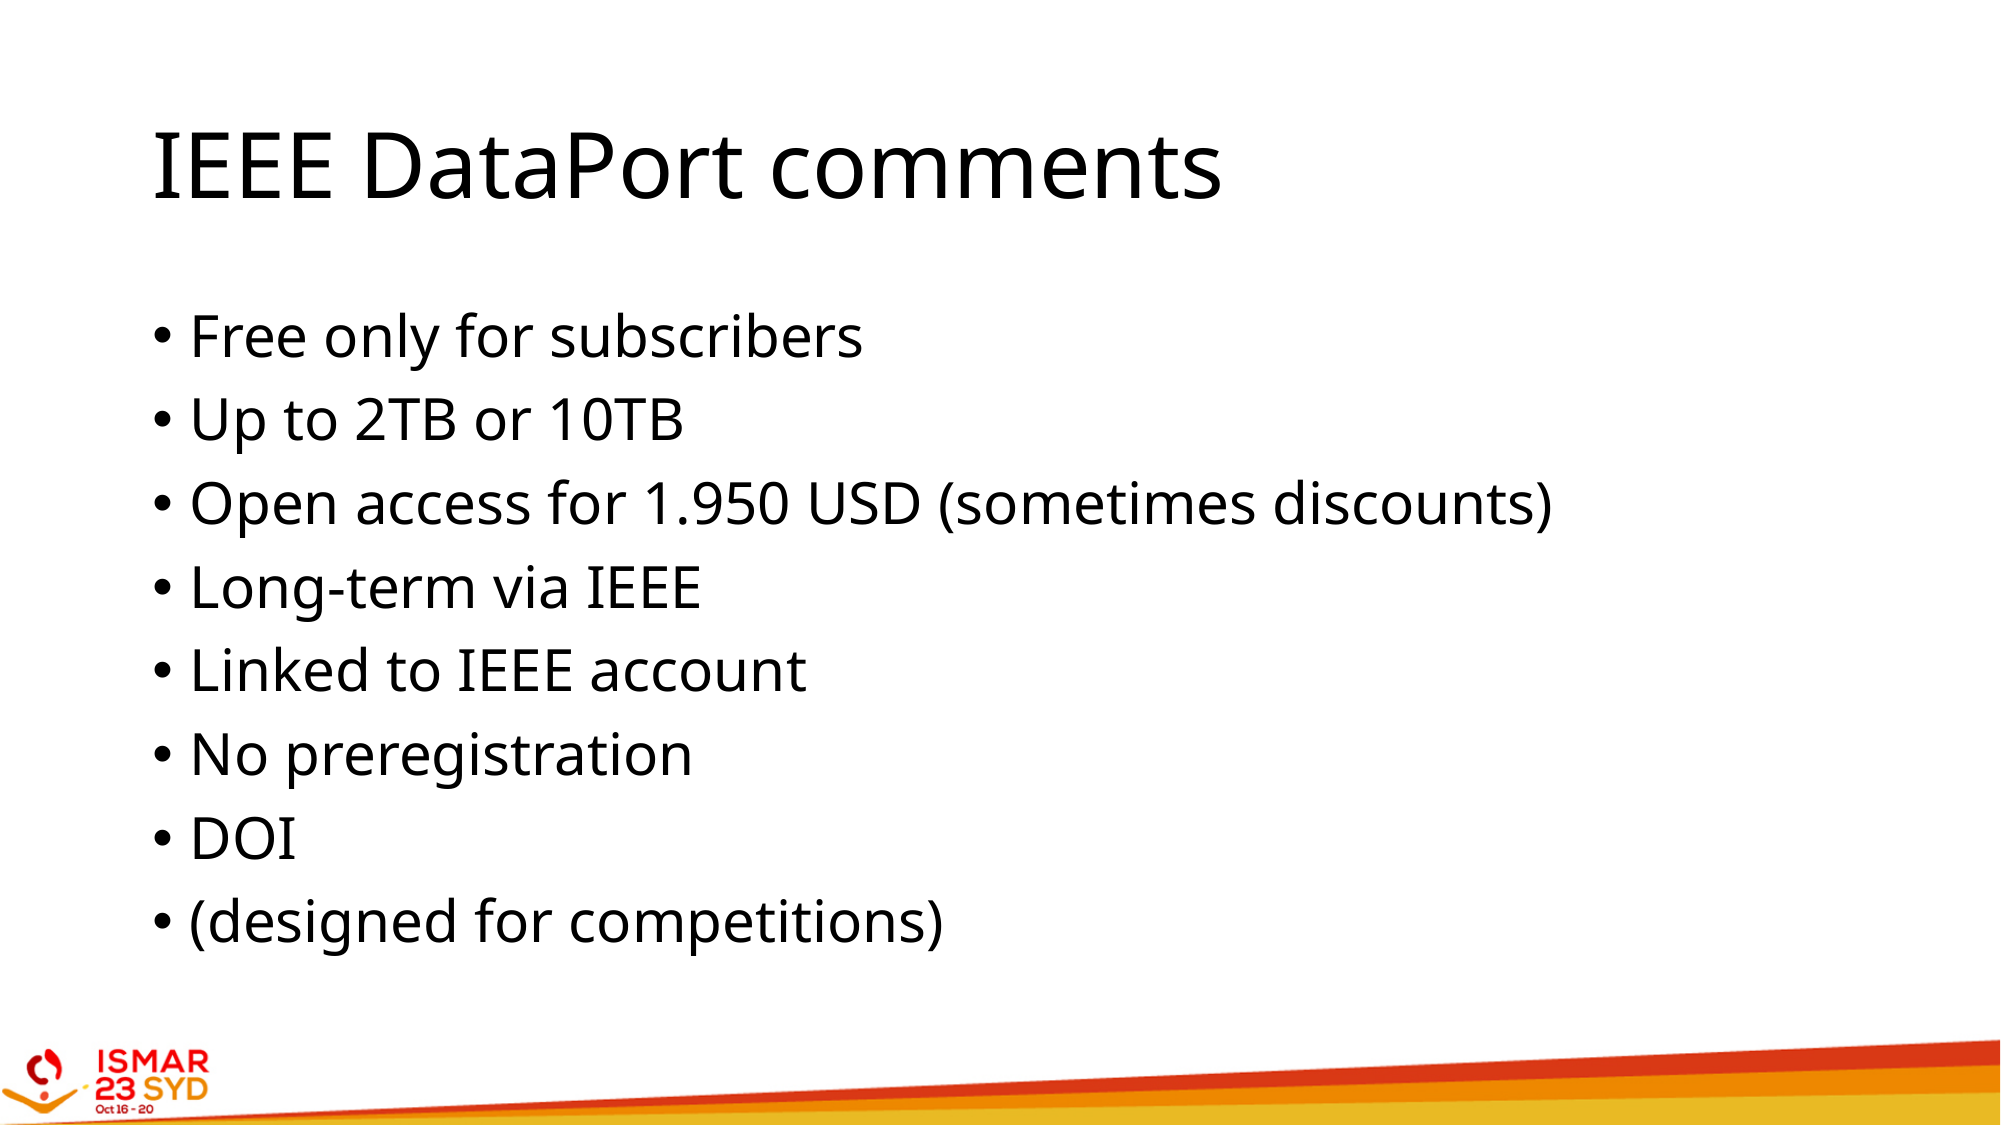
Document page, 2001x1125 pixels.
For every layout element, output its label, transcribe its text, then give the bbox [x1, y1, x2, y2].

title IEEE DataPort comments [137, 59, 1863, 278]
picture [0, 0, 2001, 1125]
list Free only for subscribers Up to 2TB or 10TB Open access for 1.950 USD (sometimes discounts) Long-term via IEEE Linked to IEEE account No preregistration DOI (designed for competitions) [137, 299, 1863, 1014]
